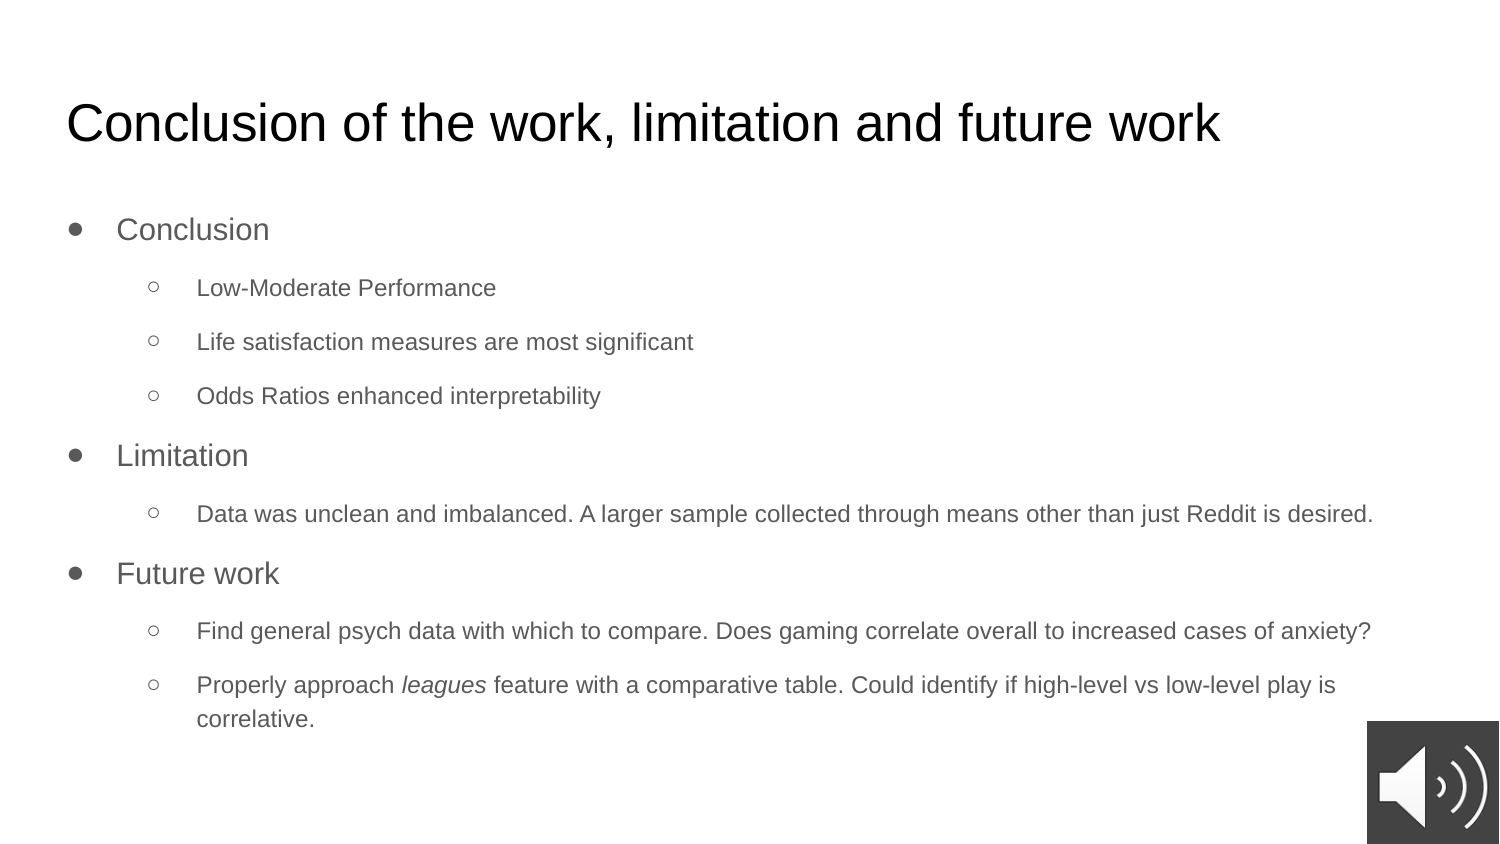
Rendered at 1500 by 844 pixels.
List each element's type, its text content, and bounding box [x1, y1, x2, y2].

picture [1366, 719, 1500, 844]
list Conclusion Low-Moderate Performance Life satisfaction measures are most significant Odds Ratios enhanced interpretability Limitation Data was unclean and imbalanced. A larger sample collected through means other than just Reddit is desired. Future work Find general psych data with which to compare. Does gaming correlate overall to increased cases of anxiety? Properly approach leagues feature with a comparative table. Could identify if high-level vs low-level play is correlative. [51, 189, 1449, 750]
title Conclusion of the work, limitation and future work [51, 72, 1449, 167]
